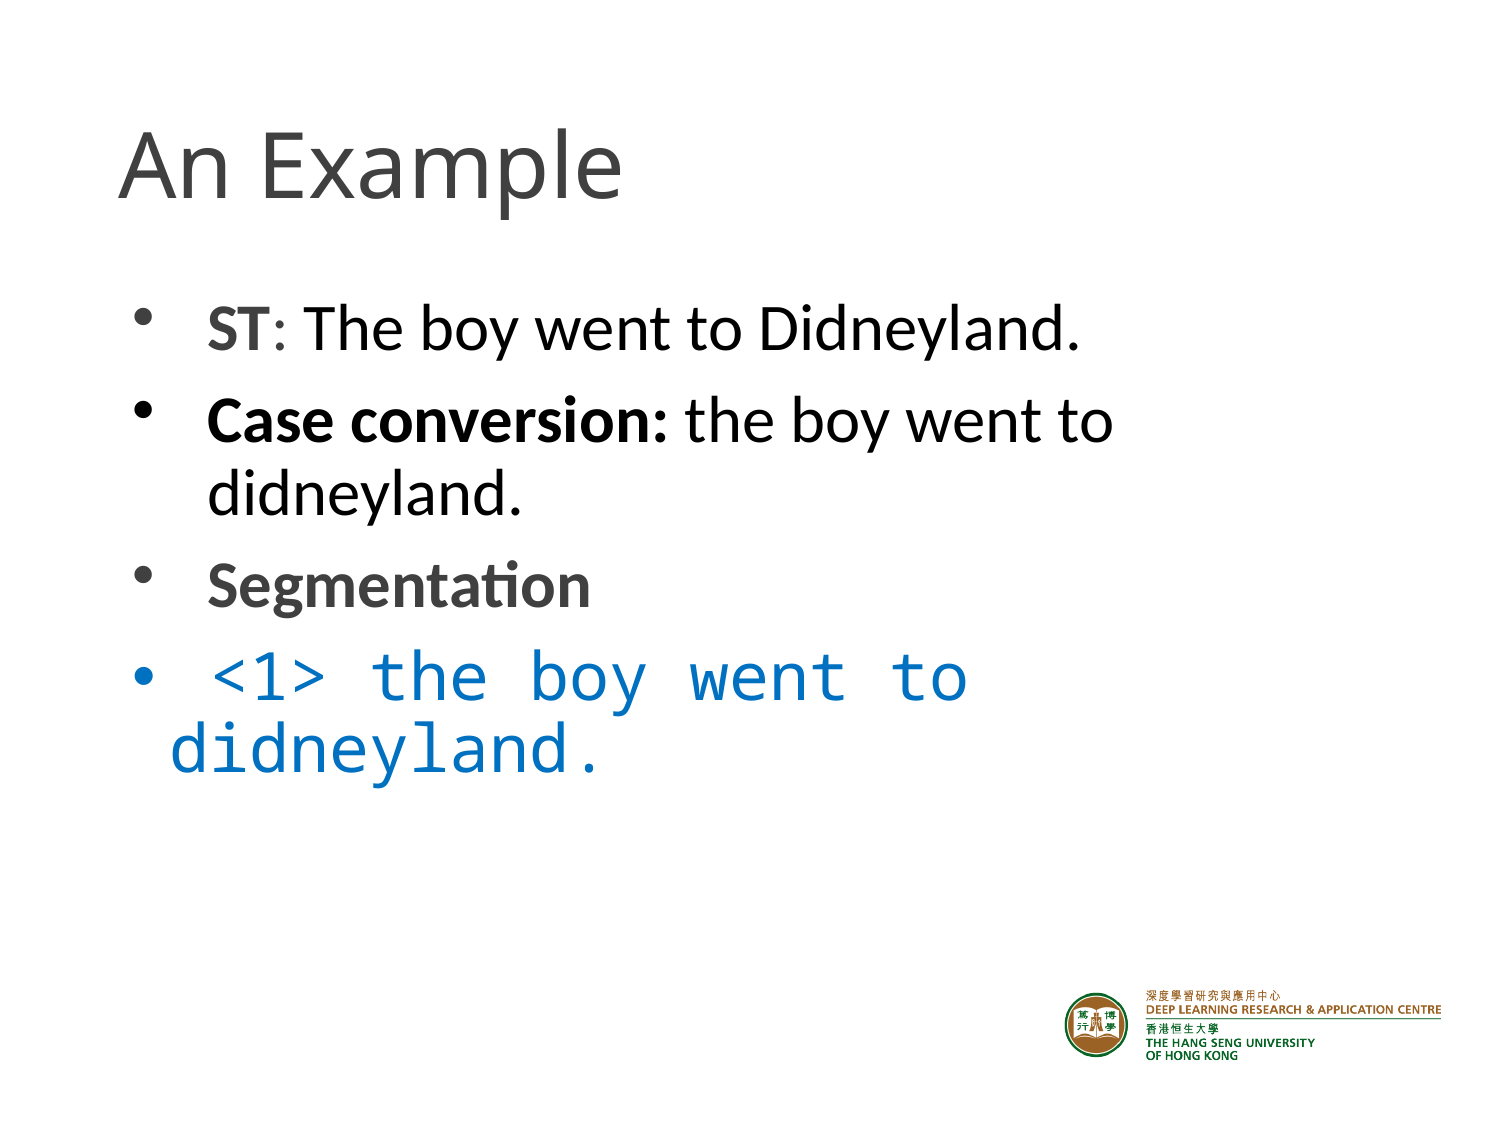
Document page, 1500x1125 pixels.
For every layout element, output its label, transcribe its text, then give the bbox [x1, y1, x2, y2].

list ST: The boy went to Didneyland. Case conversion: the boy went to didneyland. Segmentation <1> the boy went to didneyland. [117, 284, 1373, 945]
picture [1056, 975, 1459, 1074]
title An Example [103, 59, 1397, 278]
